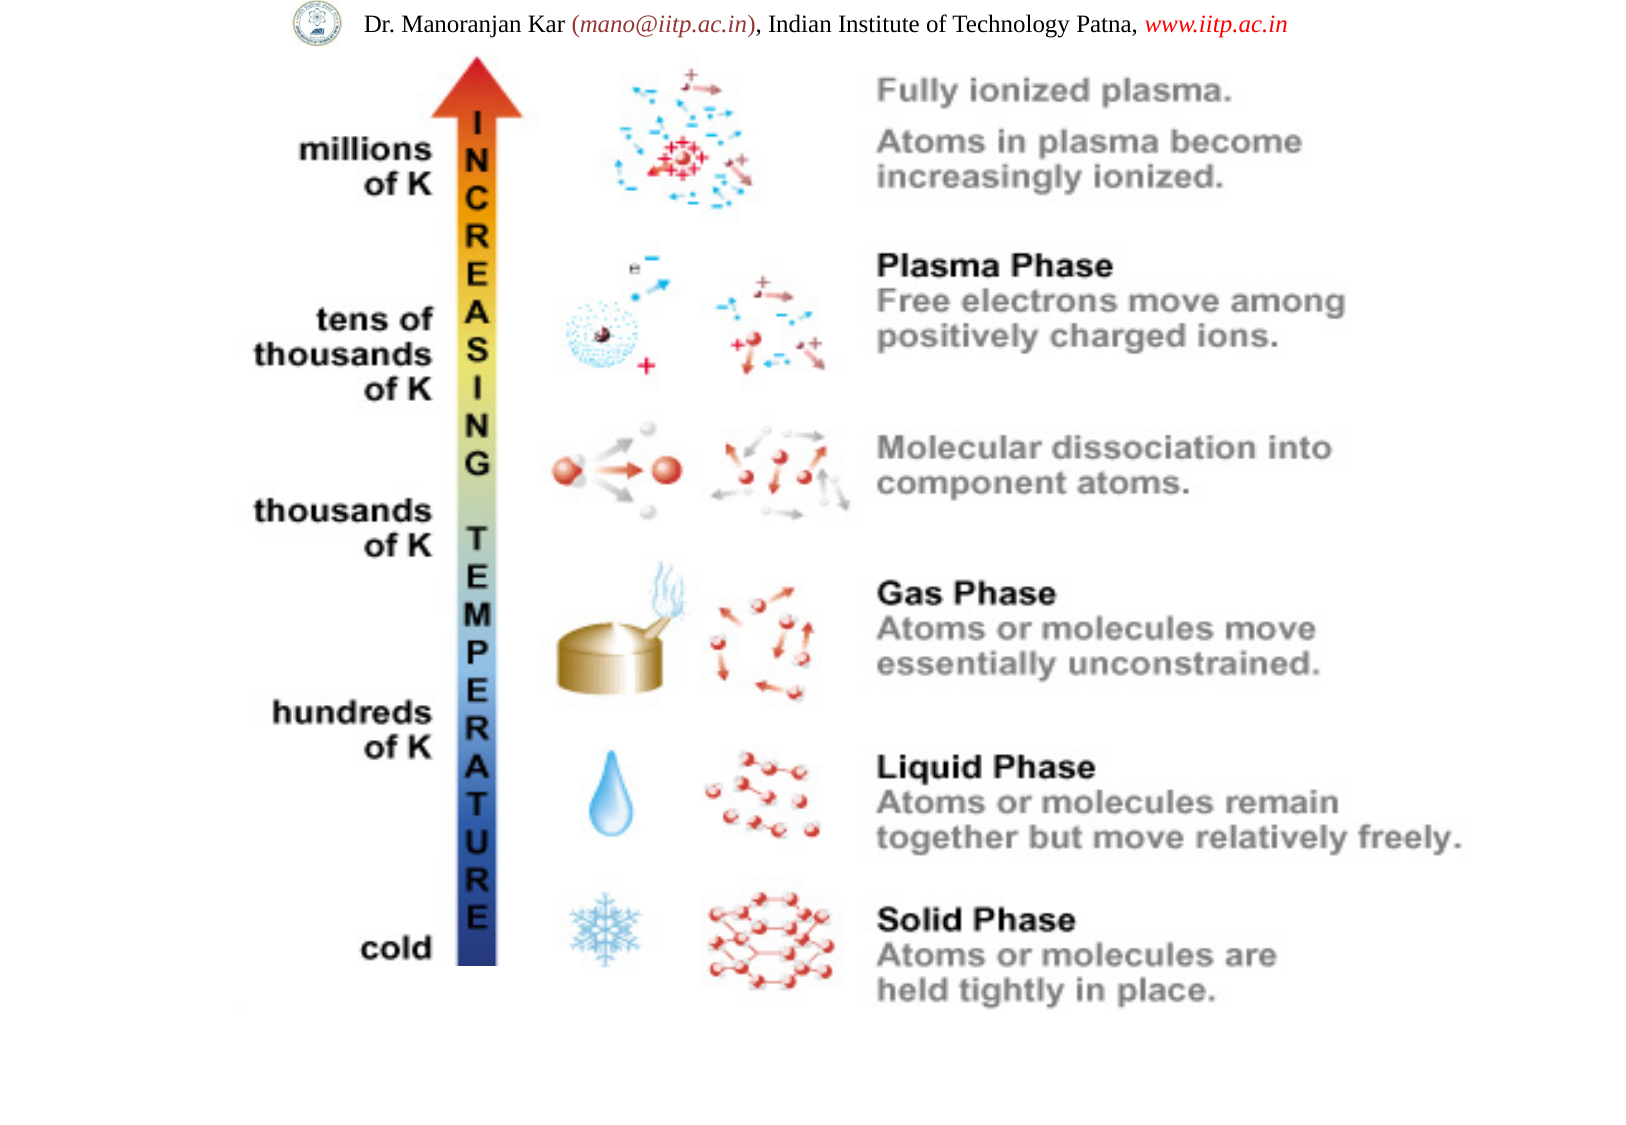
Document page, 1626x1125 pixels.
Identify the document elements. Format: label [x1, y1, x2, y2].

text_box [291, 0, 1310, 47]
picture [216, 37, 1490, 1013]
